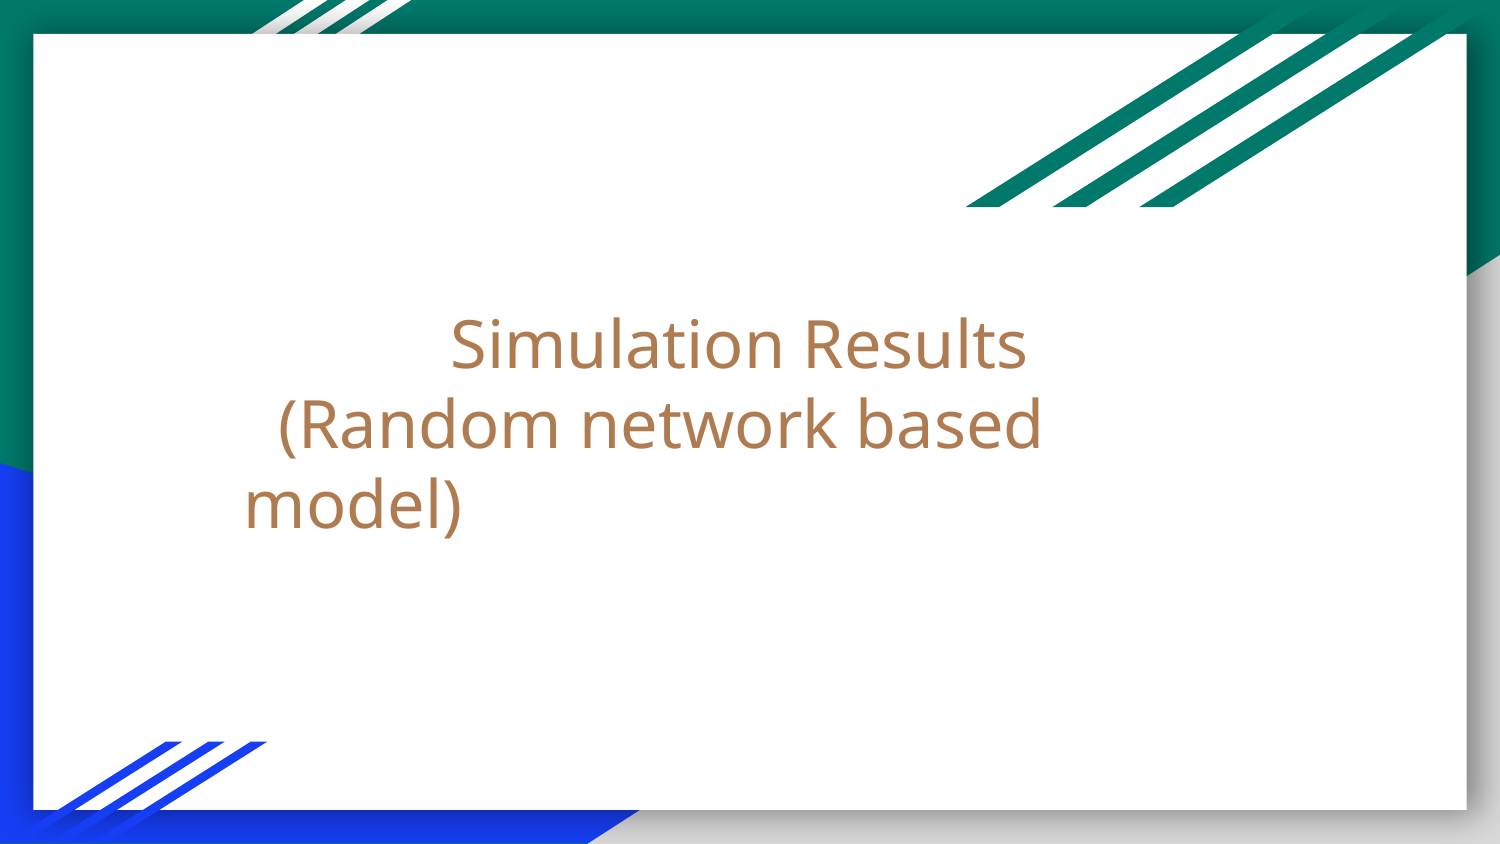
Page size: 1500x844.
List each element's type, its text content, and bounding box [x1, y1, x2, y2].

title Simulation Results (Random network based model) [228, 213, 1274, 630]
